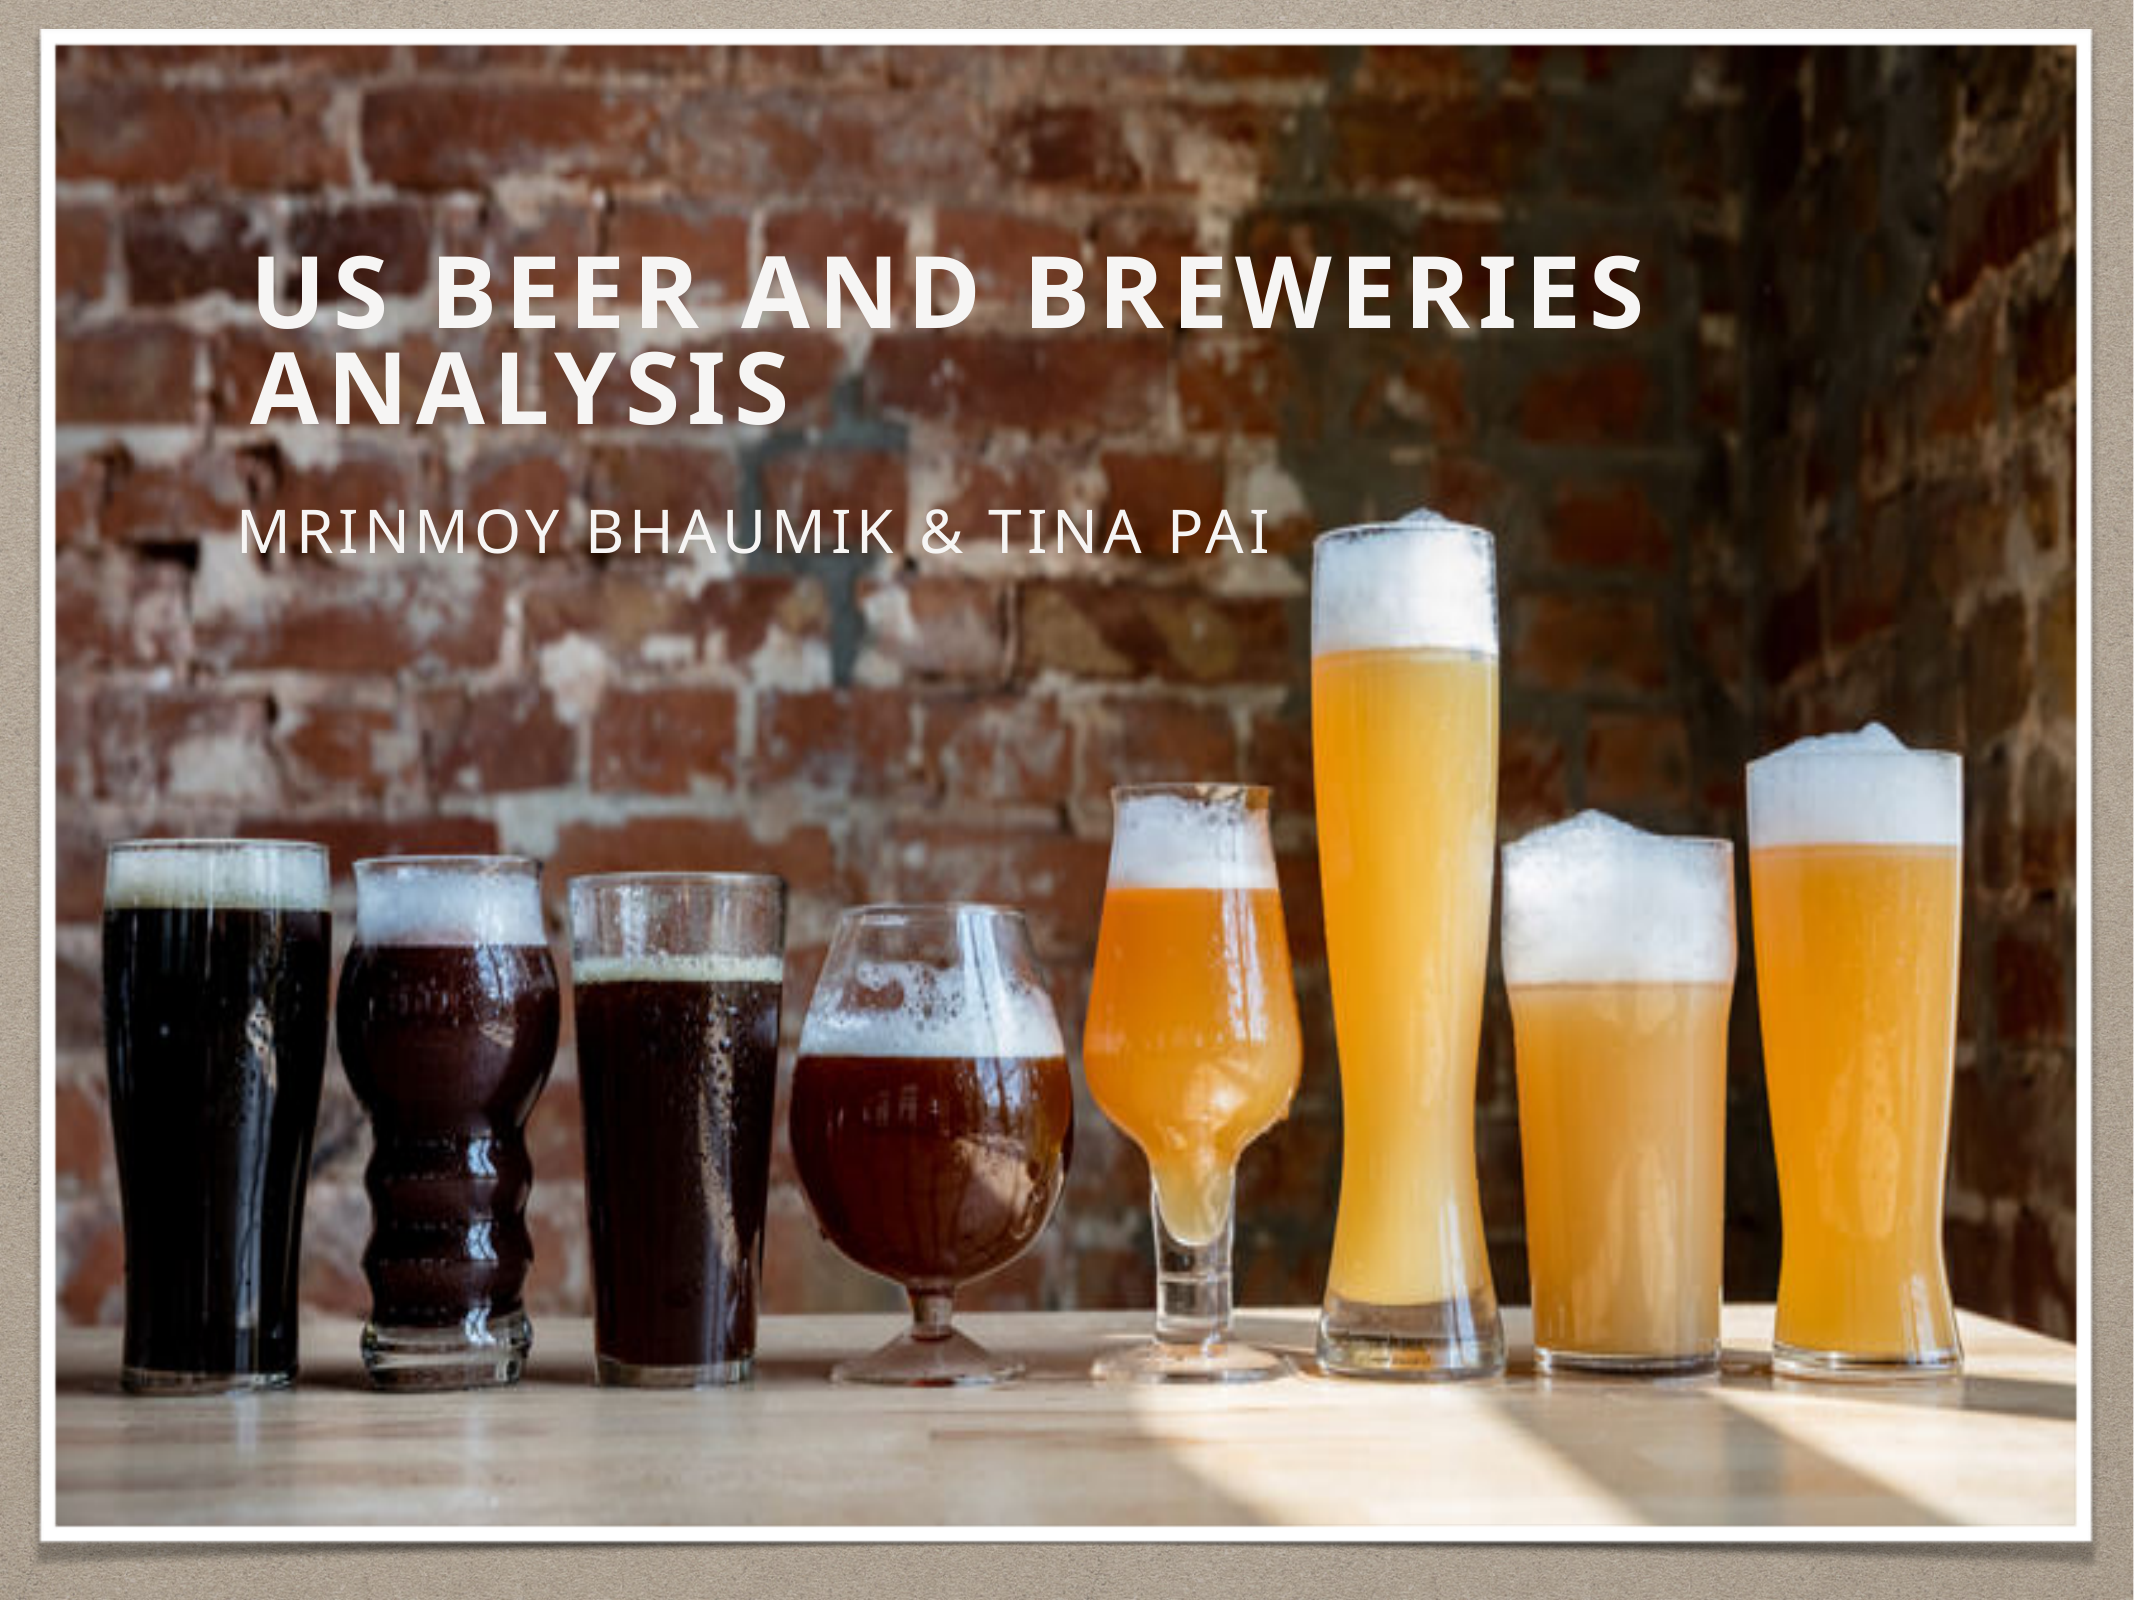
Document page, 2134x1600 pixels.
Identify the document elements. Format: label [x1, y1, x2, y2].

text_box [33, 29, 2100, 1571]
picture [0, 0, 2134, 1600]
